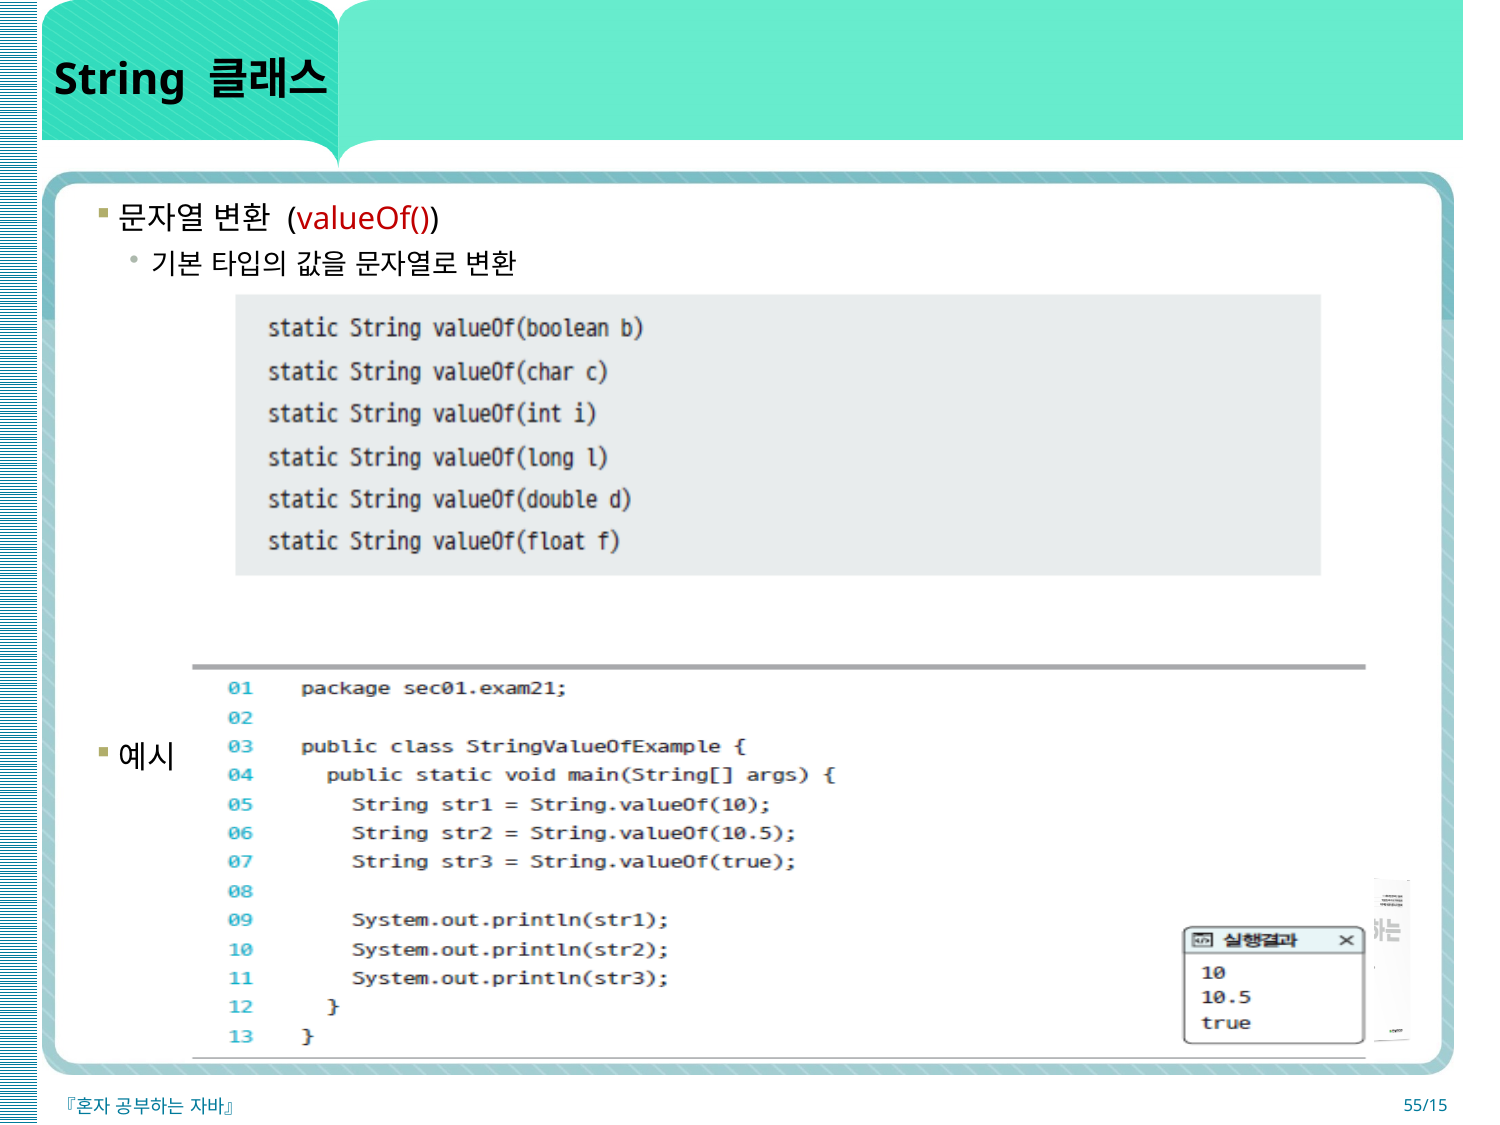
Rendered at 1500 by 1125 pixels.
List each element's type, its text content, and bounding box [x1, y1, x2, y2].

list 문자열 변환 (valueOf()) 기본 타입의 값을 문자열로 변환 예시 – 기본 타입 값을 문자열로 변환 [37, 187, 1463, 1091]
picture [224, 291, 1335, 587]
title String 클래스 [39, 42, 1280, 138]
picture [68, 1097, 75, 1110]
picture [1243, 797, 1488, 1122]
picture [116, 1102, 131, 1107]
picture [42, 0, 1463, 187]
picture [185, 659, 1374, 1063]
picture [225, 1102, 232, 1115]
